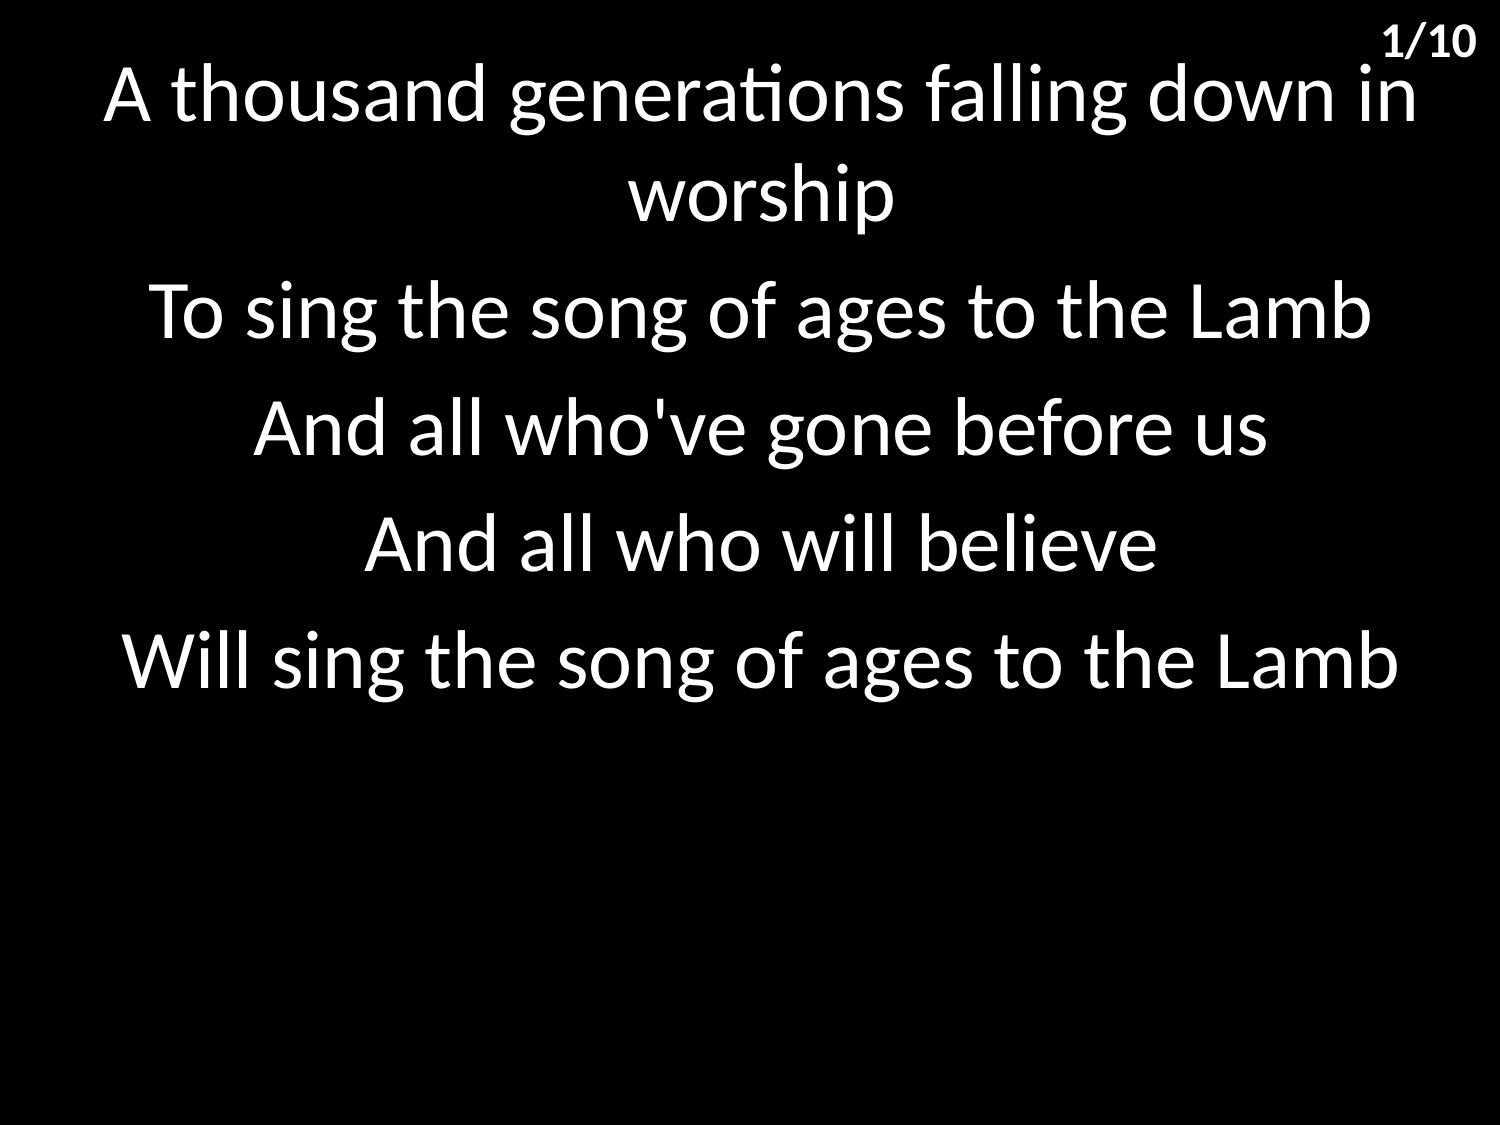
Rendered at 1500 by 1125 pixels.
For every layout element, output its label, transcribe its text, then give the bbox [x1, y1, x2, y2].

text_box 1/10 [1365, 0, 1492, 75]
subtitle A thousand generations falling down in worship To sing the song of ages to the Lamb And all who've gone before us And all who will believe Will sing the song of ages to the Lamb [53, 30, 1471, 1094]
